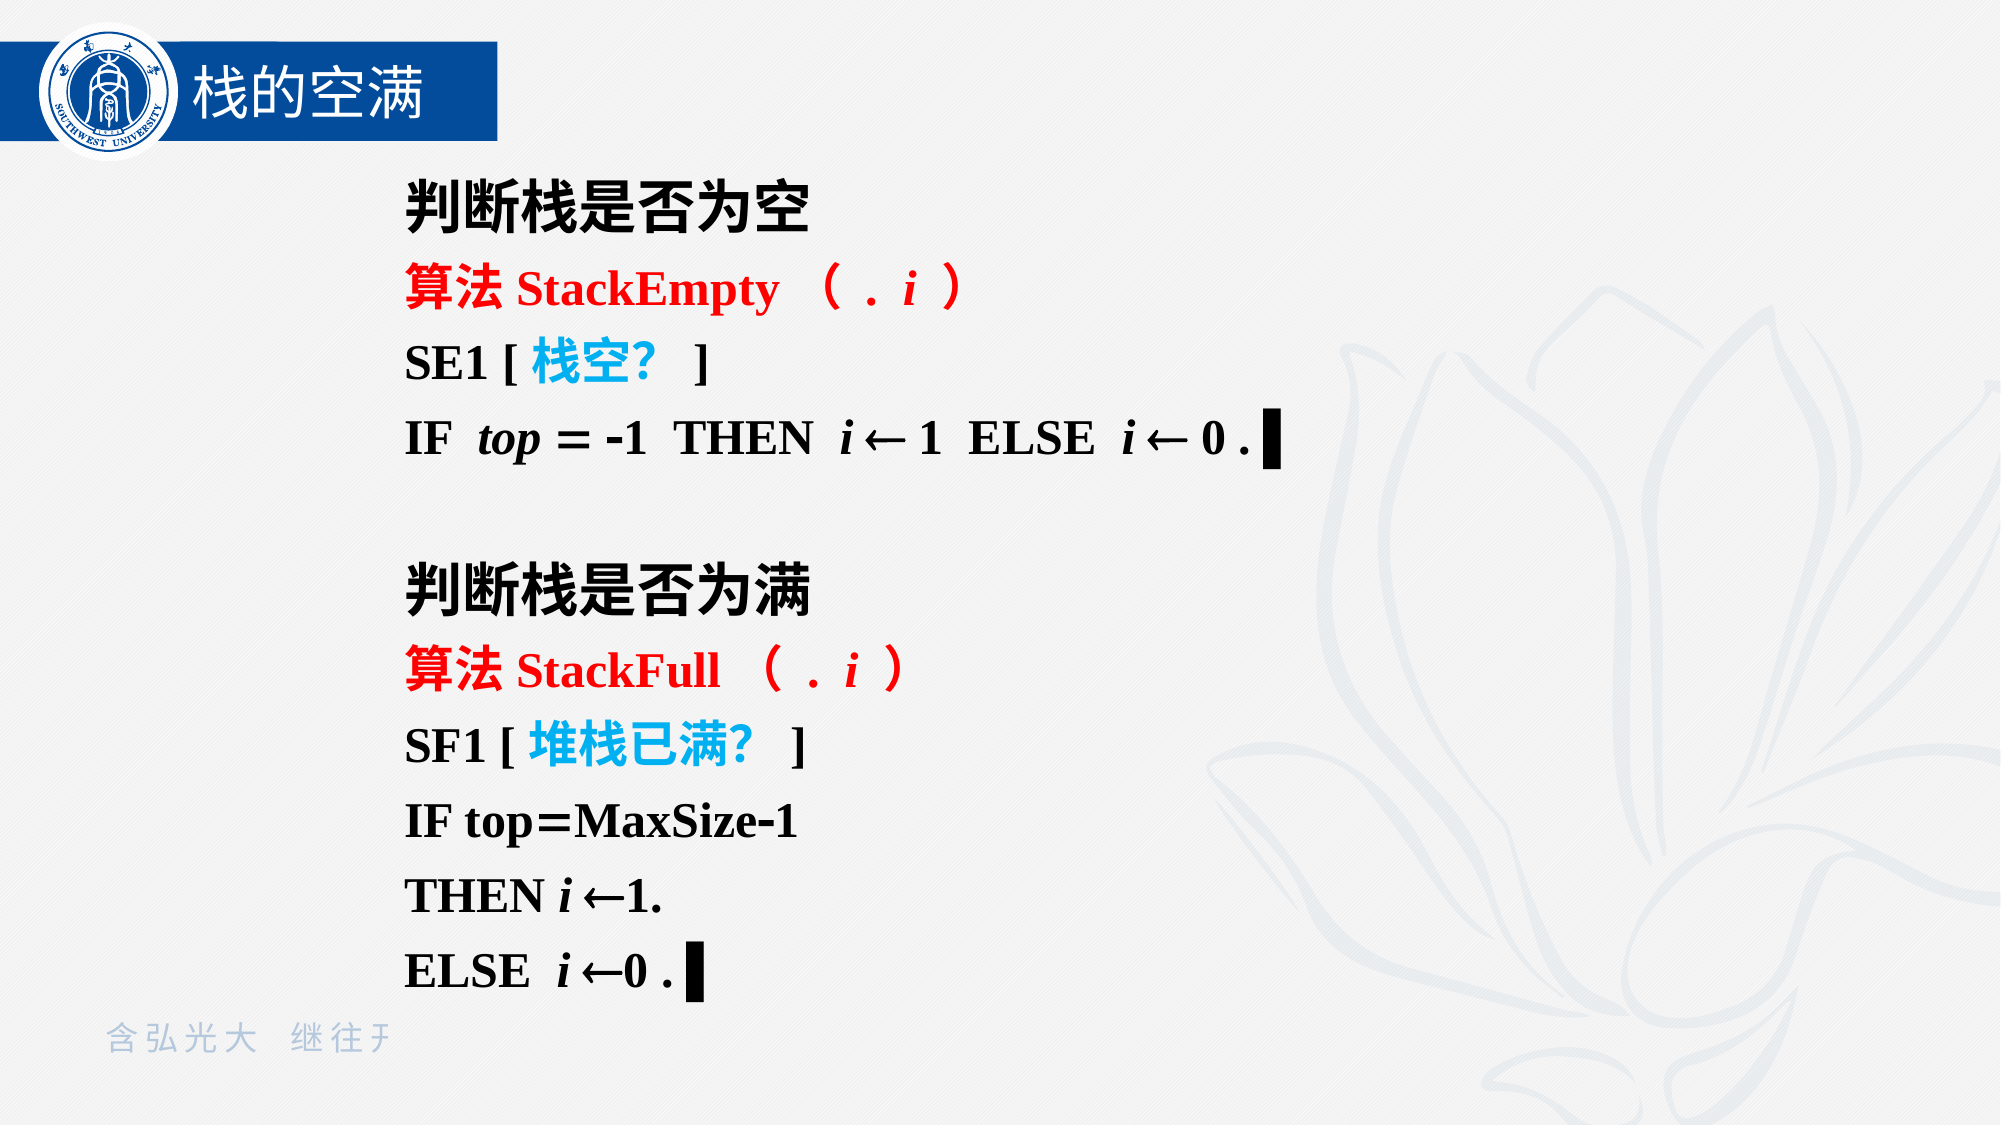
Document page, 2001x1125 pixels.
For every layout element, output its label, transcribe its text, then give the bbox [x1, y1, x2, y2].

list 栈的空满 [180, 41, 498, 141]
text_box 判断栈是否为空 算法StackEmpty（ . i ） SE1 [栈空？] IF top  1 THEN i  1 ELSE i  0 . ▌ 判断栈是否为满 算法StackFull（ . i ） SF1 [堆栈已满？] IF topMaxSize1 THEN i 1. ELSE i 0 . ▌ [389, 170, 1754, 1086]
